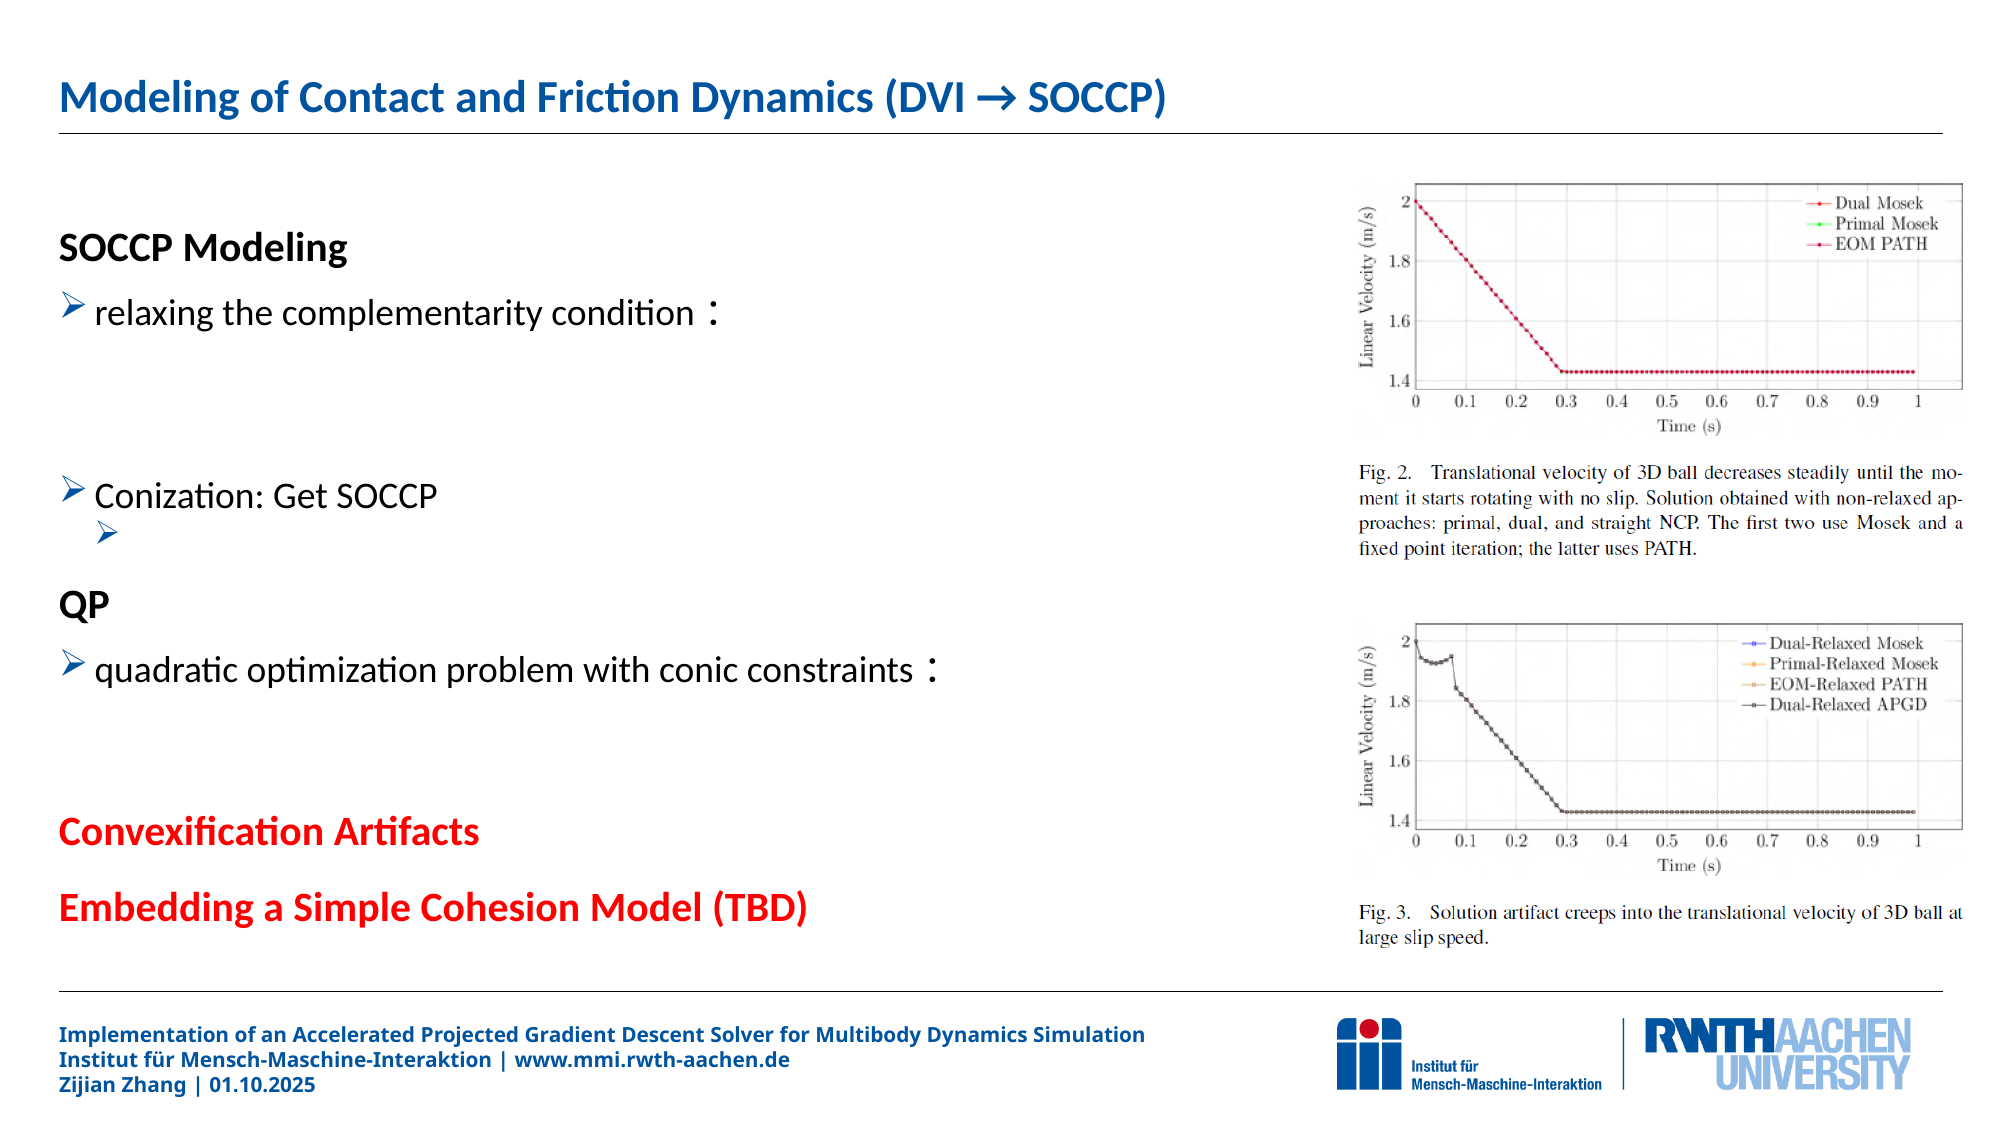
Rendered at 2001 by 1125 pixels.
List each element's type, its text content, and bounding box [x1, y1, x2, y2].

text_box Convexification Artifacts [59, 803, 1318, 858]
picture [1318, 158, 1997, 967]
title Modeling of Contact and Friction Dynamics (DVI → SOCCP) [59, 33, 1943, 123]
text_box Embedding a Simple Cohesion Model (TBD) [59, 880, 1318, 934]
text_box QP [59, 576, 1318, 631]
picture [1318, 998, 1927, 1110]
list SOCCP Modeling [59, 219, 1318, 274]
